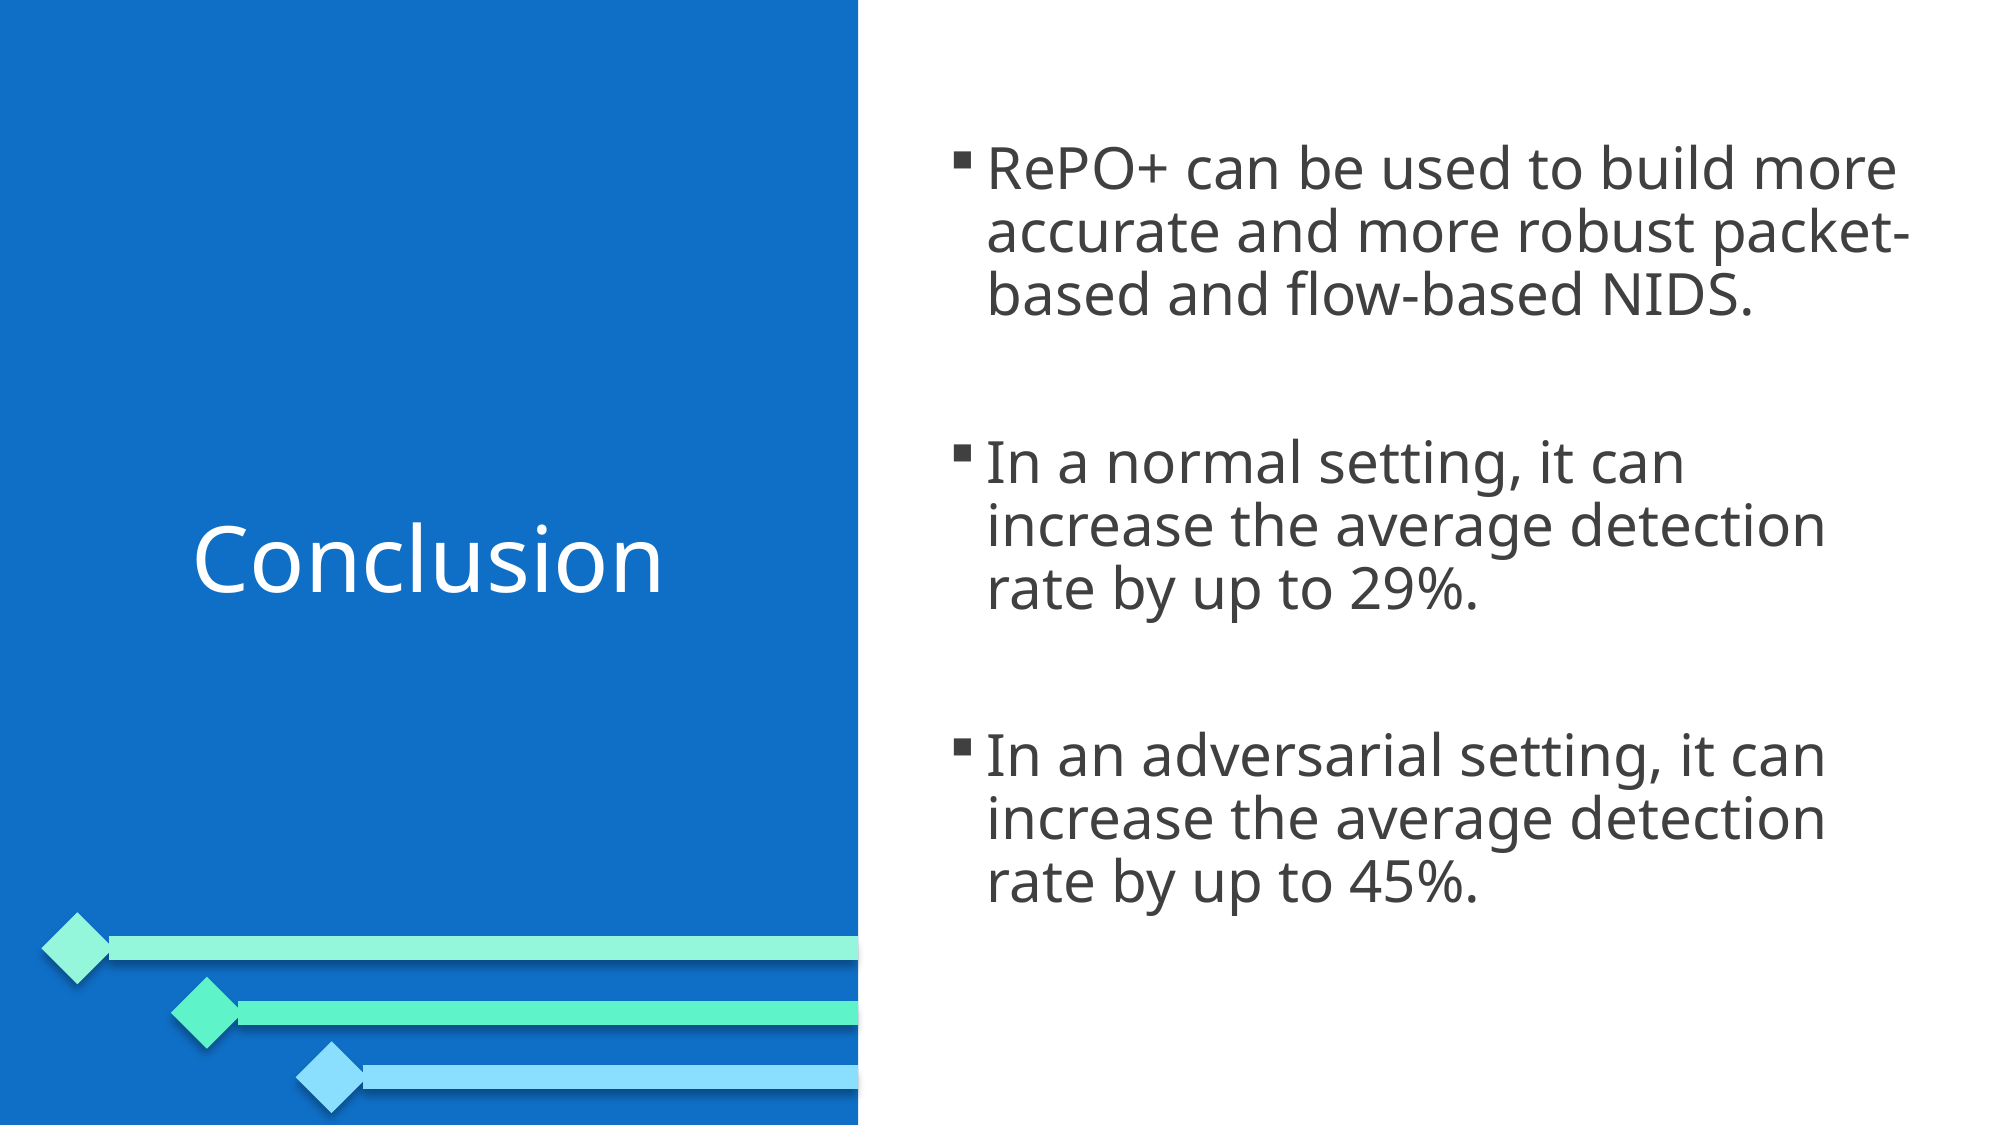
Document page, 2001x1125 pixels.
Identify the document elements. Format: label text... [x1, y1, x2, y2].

title Conclusion [130, 453, 728, 672]
list RePO+ can be used to build more accurate and more robust packet-based and flow-based NIDS. In a normal setting, it can increase the average detection rate by up to 29%. In an adversarial setting, it can increase the average detection rate by up to 45%. [934, 131, 1938, 992]
